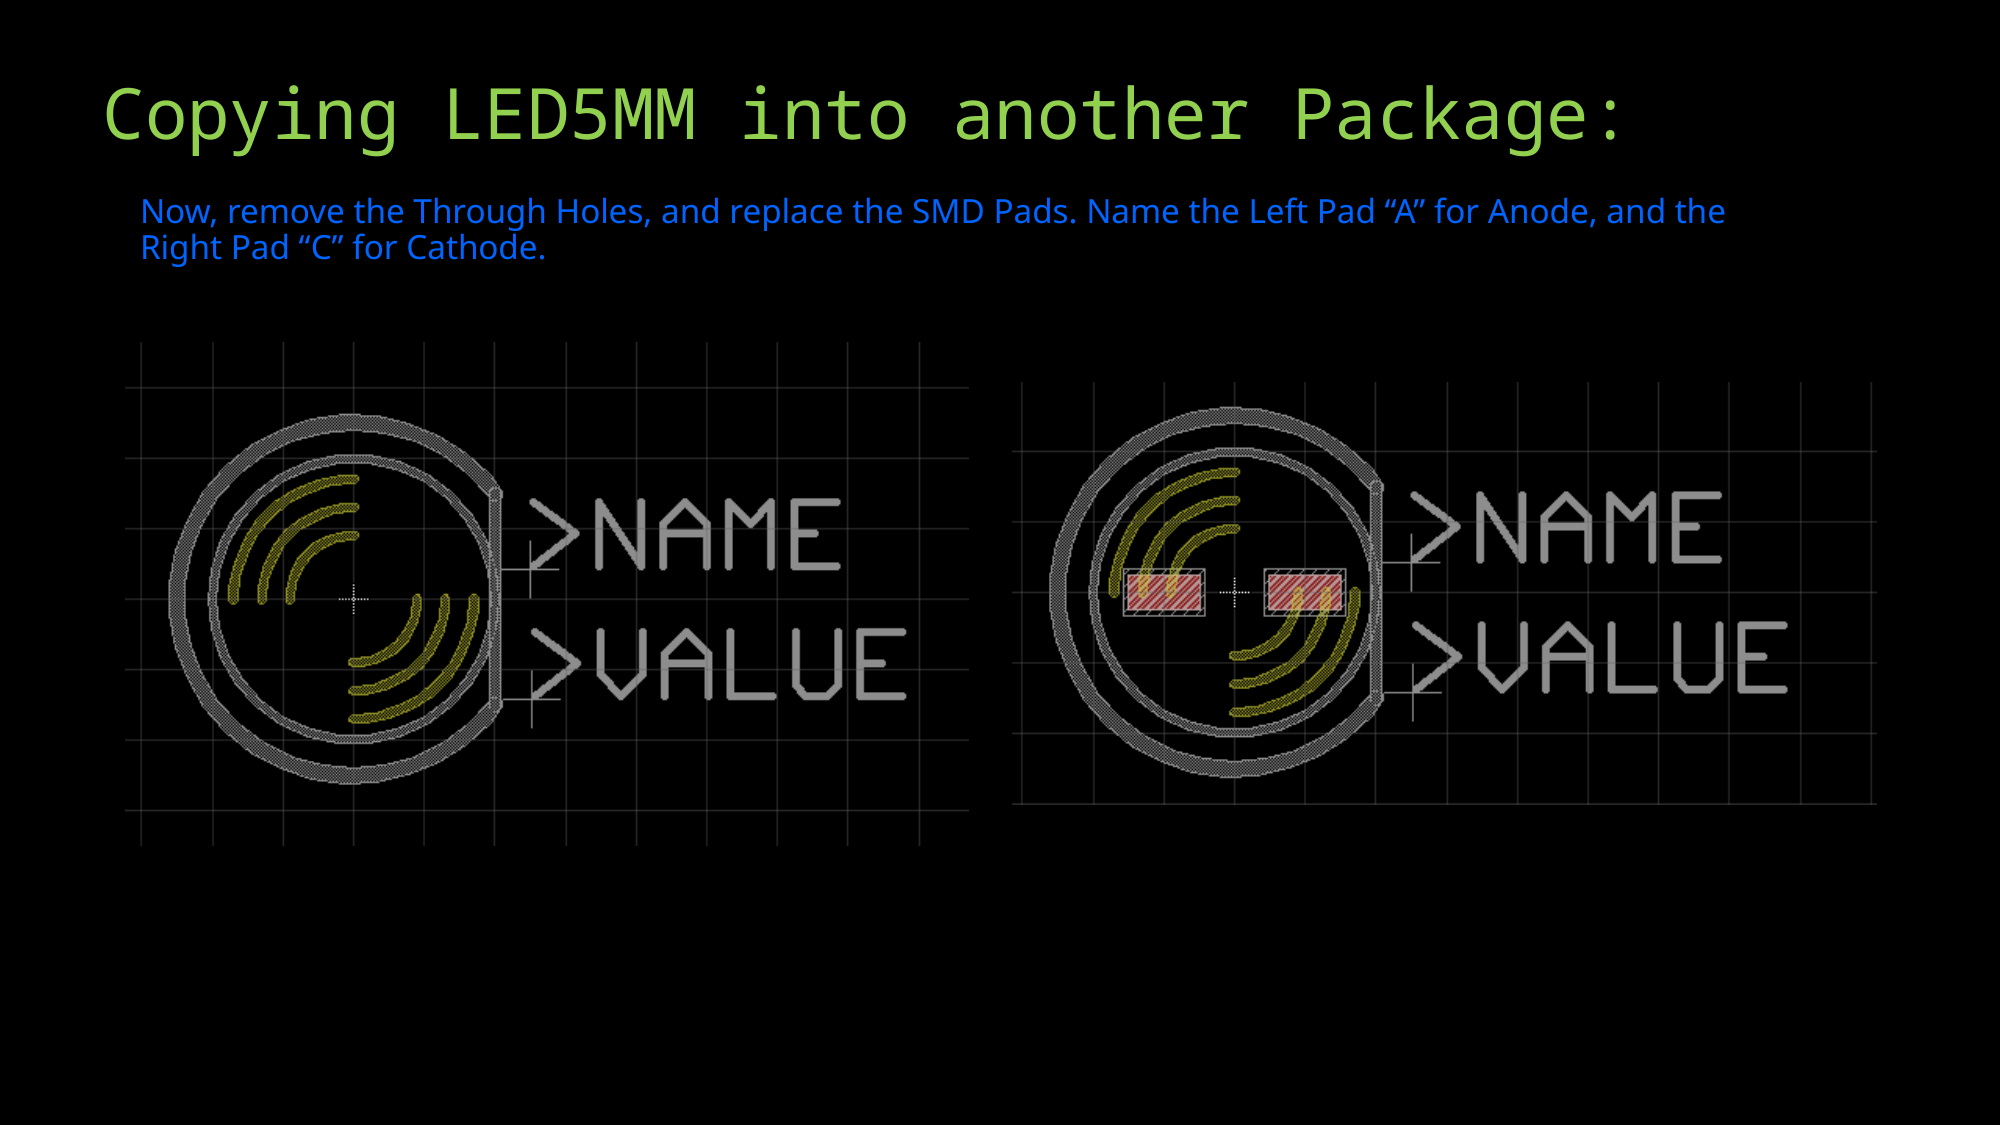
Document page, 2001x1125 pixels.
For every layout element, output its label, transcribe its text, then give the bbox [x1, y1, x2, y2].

picture [124, 342, 969, 846]
title Copying LED5MM into another Package: [87, 37, 1738, 163]
picture [1012, 382, 1877, 805]
list Now, remove the Through Holes, and replace the SMD Pads. Name the Left Pad “A” for Anode, and the Right Pad “C” for Cathode. [125, 187, 1750, 1000]
